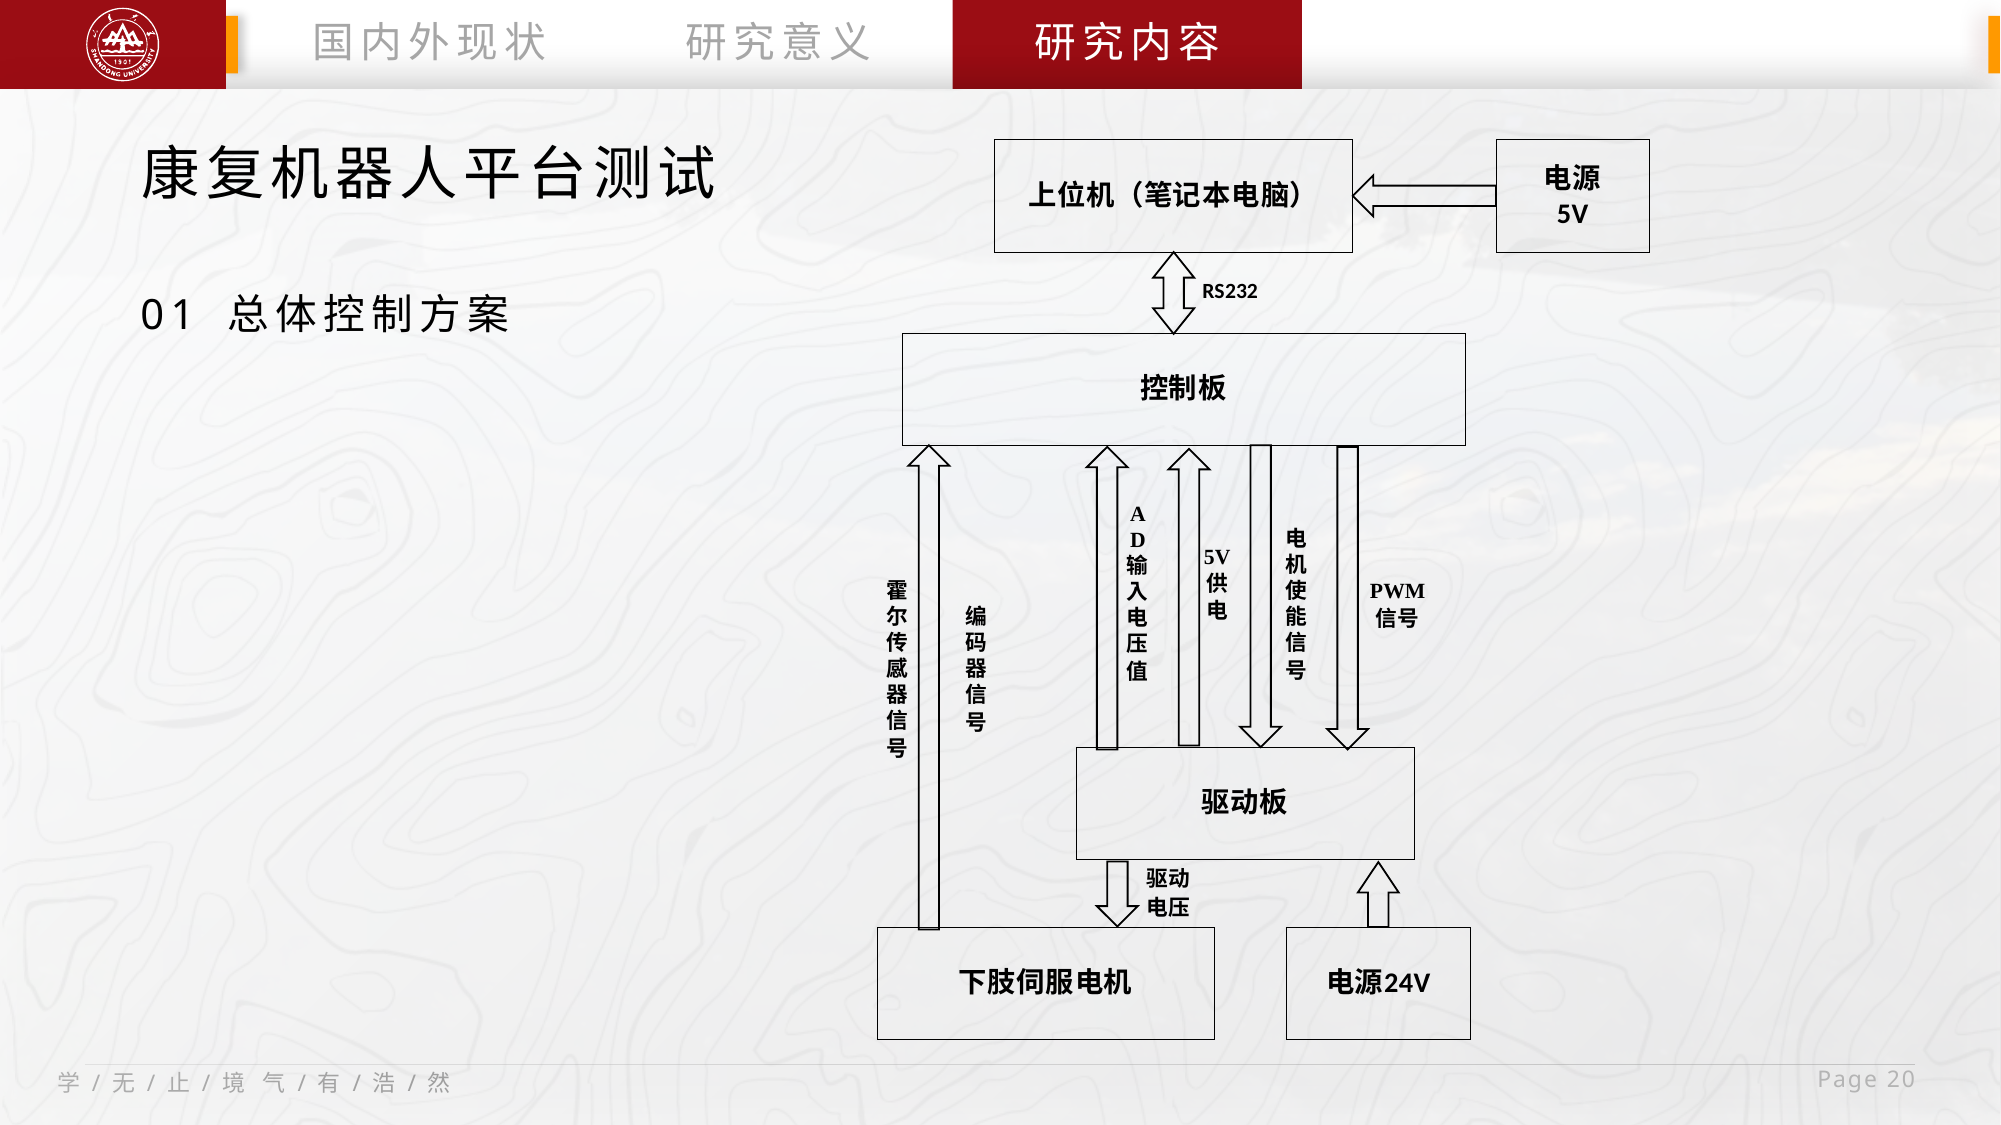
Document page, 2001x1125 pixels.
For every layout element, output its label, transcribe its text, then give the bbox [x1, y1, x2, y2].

list 研究内容 [952, 14, 1302, 75]
list 国内外现状 [254, 14, 603, 75]
list 研究意义 [603, 14, 952, 75]
slide_number Page 20 [1765, 1056, 1916, 1104]
text_box 01 总体控制方案 [46, 285, 604, 346]
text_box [873, 136, 1651, 1040]
text_box 康复机器人平台测试 [46, 136, 811, 215]
